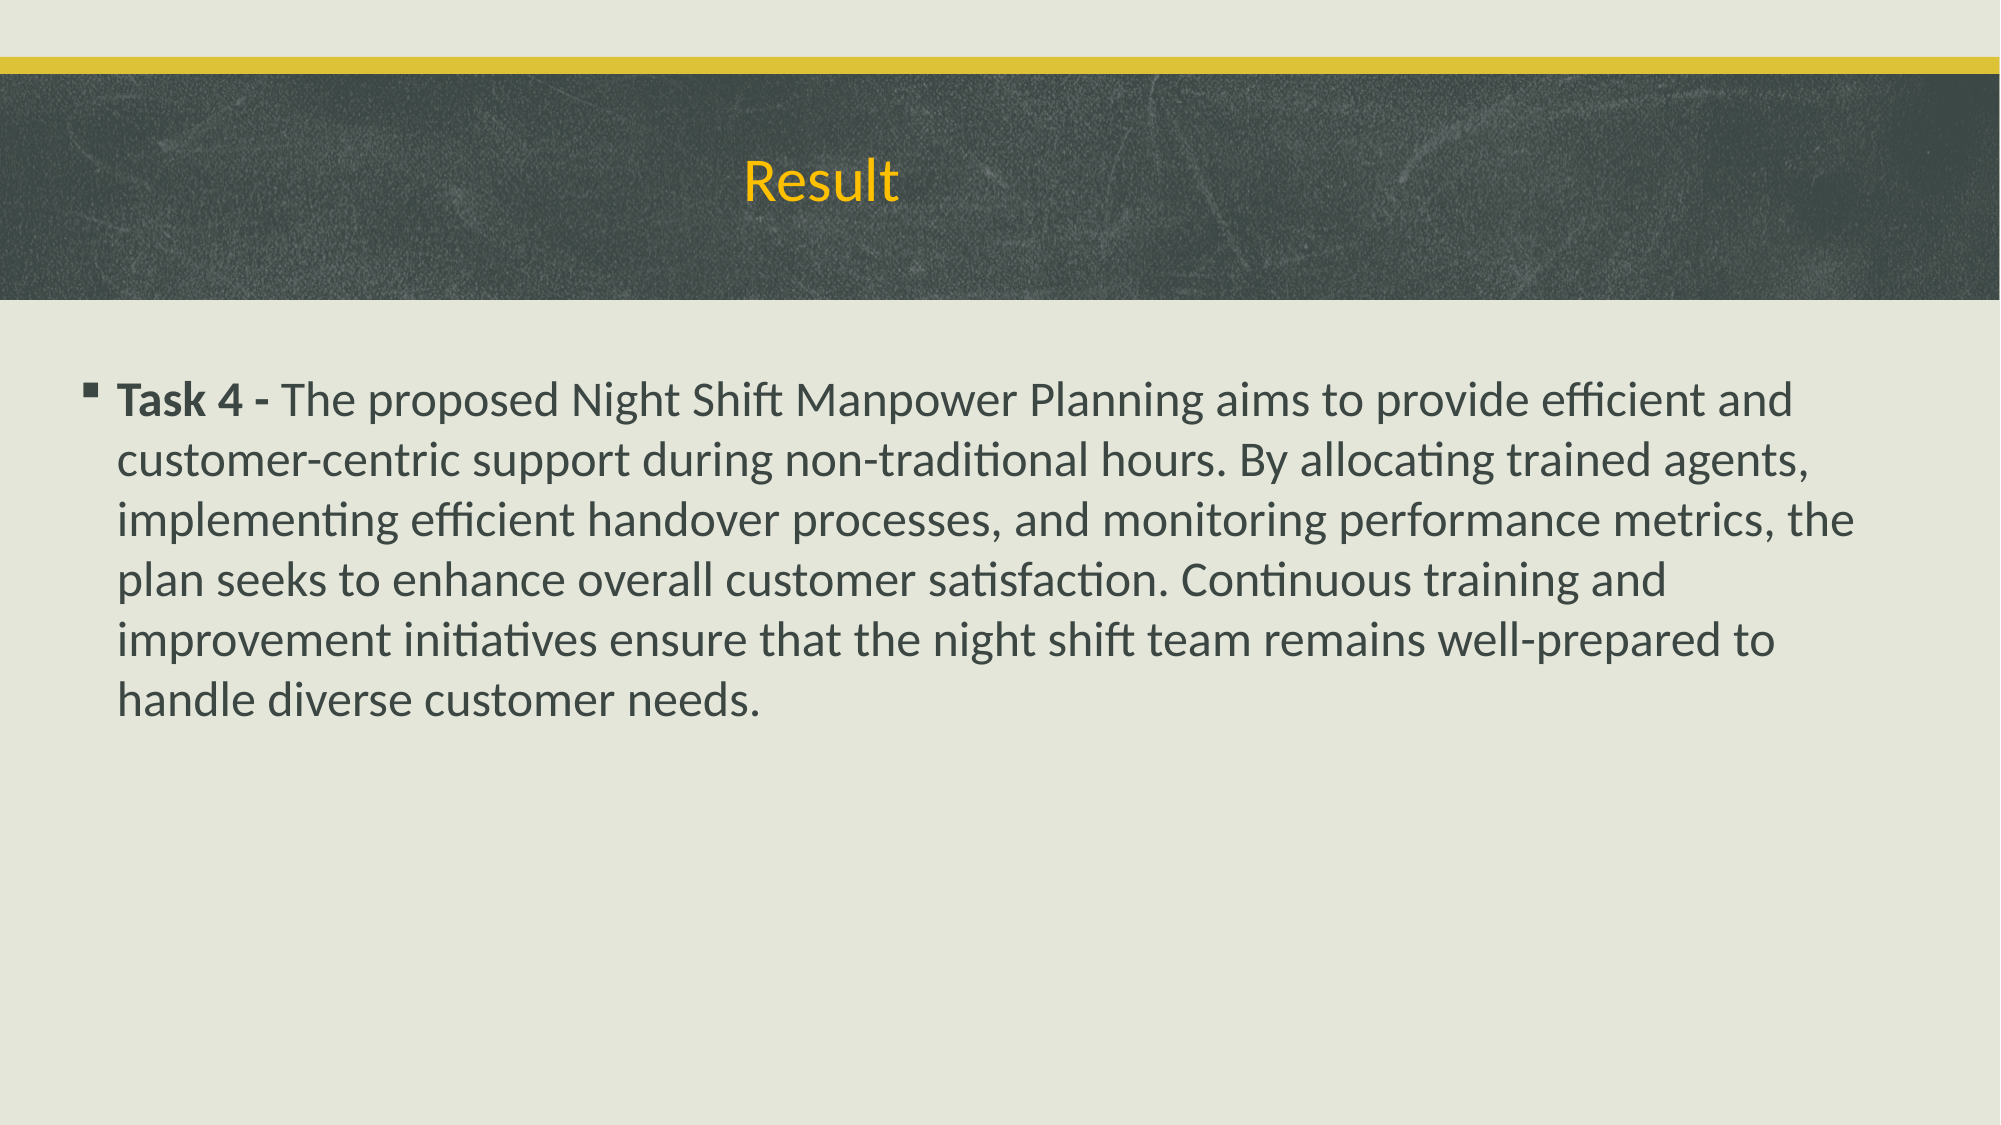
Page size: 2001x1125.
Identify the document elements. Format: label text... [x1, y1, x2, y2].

picture [0, 74, 2000, 300]
title Result [728, 68, 2000, 293]
list Task 4 - The proposed Night Shift Manpower Planning aims to provide efficient and customer-centric support during non-traditional hours. By allocating trained agents, implementing efficient handover processes, and monitoring performance metrics, the plan seeks to enhance overall customer satisfaction. Continuous training and improvement initiatives ensure that the night shift team remains well-prepared to handle diverse customer needs. [64, 359, 1901, 925]
